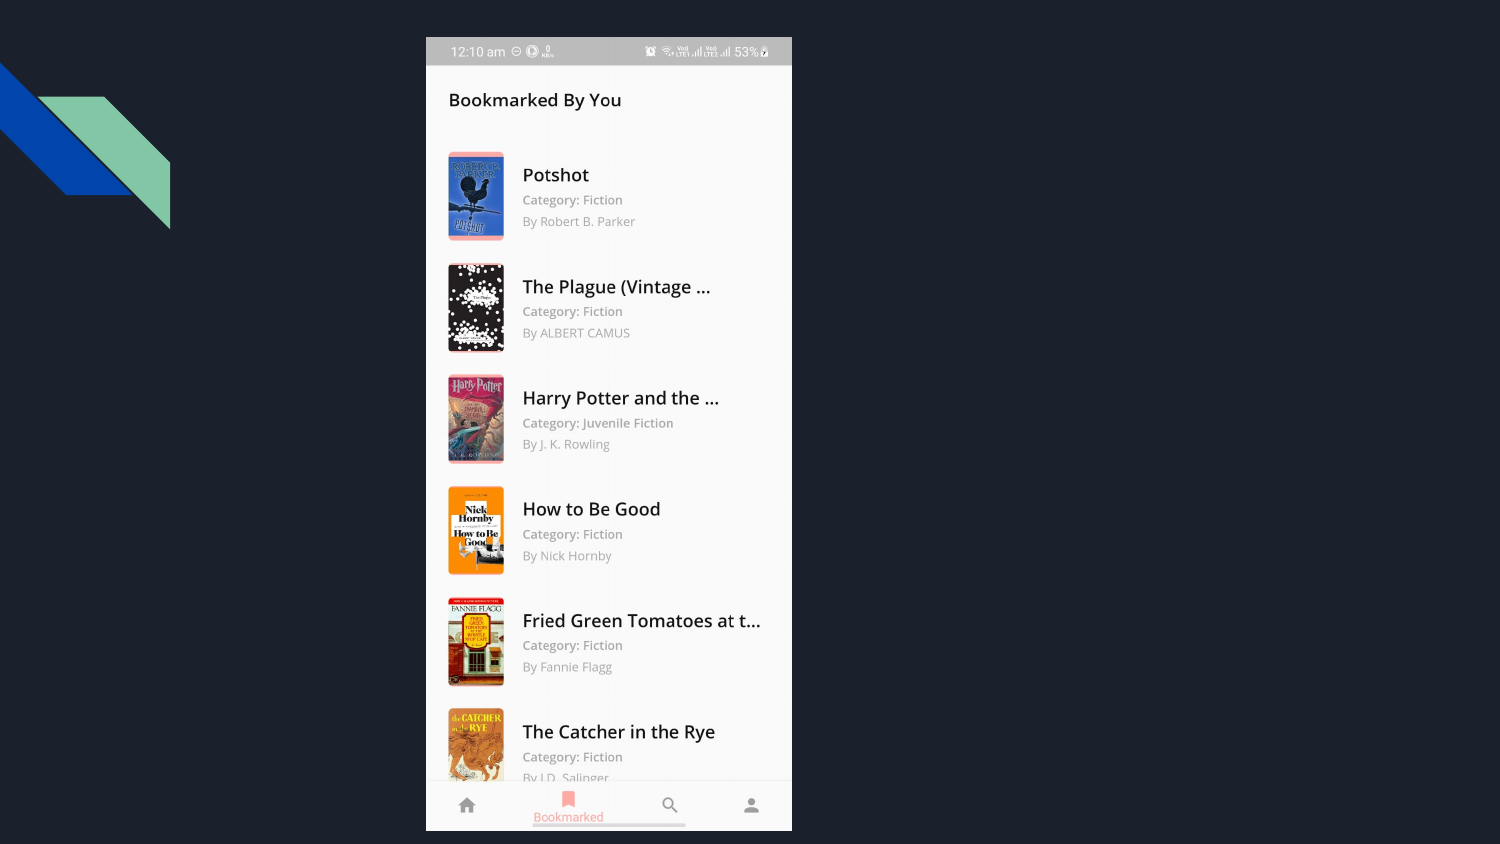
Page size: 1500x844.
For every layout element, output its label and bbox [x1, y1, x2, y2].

picture [426, 36, 792, 832]
